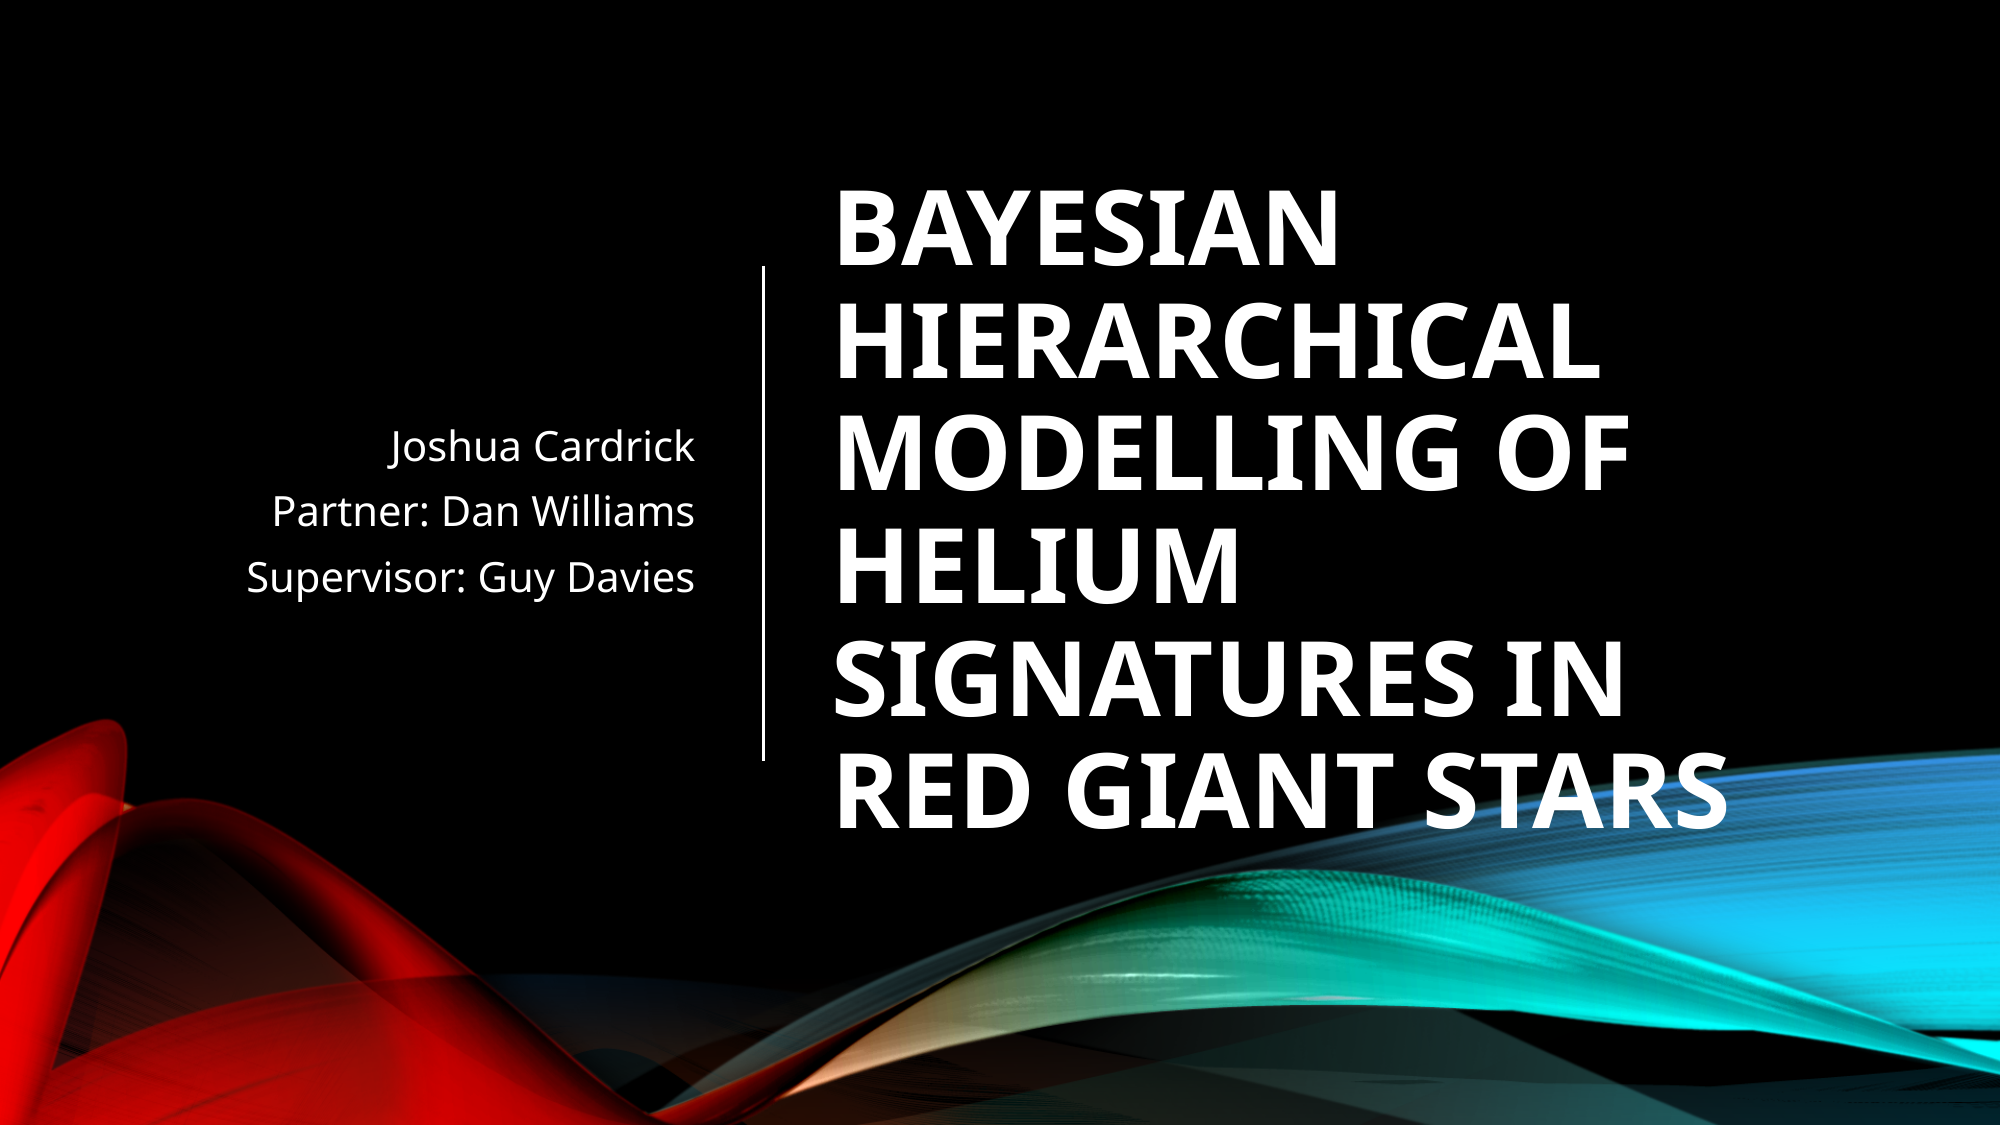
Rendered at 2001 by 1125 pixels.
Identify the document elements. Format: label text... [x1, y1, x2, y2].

text_box [0, 0, 2000, 717]
title Bayesian Hierarchical Modelling of Helium Signatures in Red Giant Stars [816, 158, 1829, 717]
picture [0, 717, 2000, 1125]
subtitle Joshua Cardrick Partner: Dan Williams Supervisor: Guy Davies [158, 158, 711, 717]
